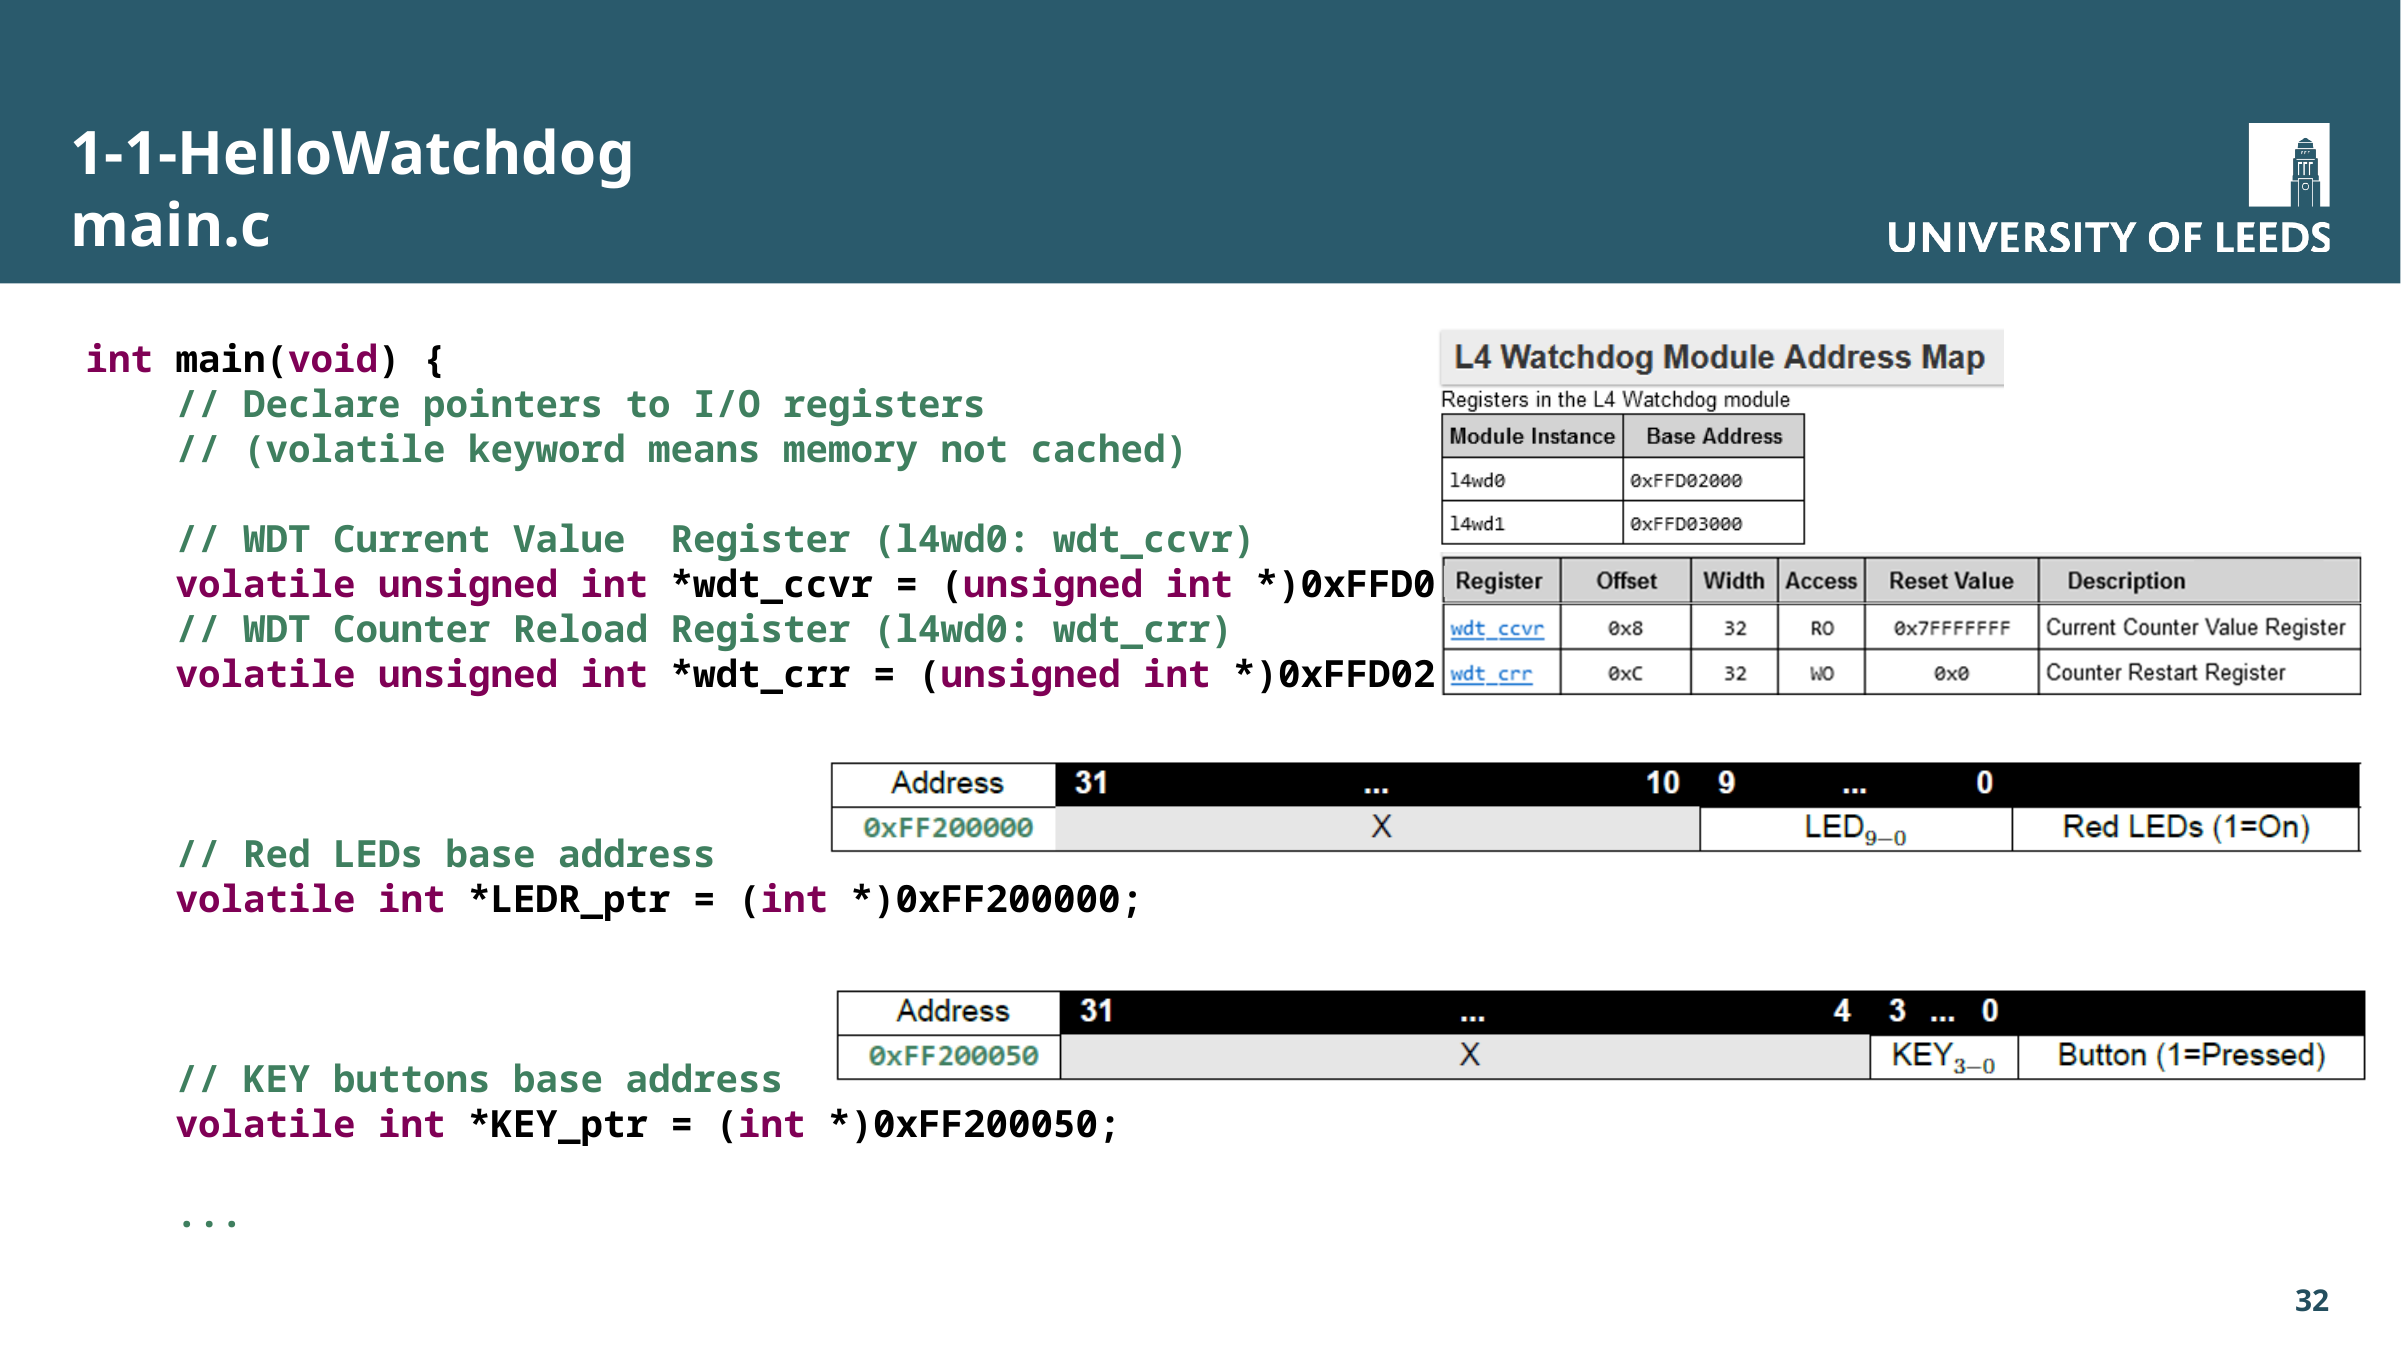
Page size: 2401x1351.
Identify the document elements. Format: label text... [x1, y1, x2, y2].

picture [834, 970, 2382, 1089]
picture [820, 753, 2368, 872]
picture [1424, 319, 2368, 703]
list int main(void) { // Declare pointers to I/O registers // (volatile keyword means memory not cached) // WDT Current Value Register (l4wd0: wdt_ccvr) volatile unsigned int *wdt_ccvr = (unsigned int *)0xFFD02008; // WDT Counter Reload Register (l4wd0: wdt_crr) volatile unsigned int *wdt_crr = (unsigned int *)0xFFD0200C; // Red LEDs base address volatile int *LEDR_ptr = (int *)0xFF200000; // KEY buttons base address volatile int *KEY_ptr = (int *)0xFF200050; ... [70, 327, 2329, 1230]
title 1-1-HelloWatchdog main.c [70, 81, 1806, 259]
